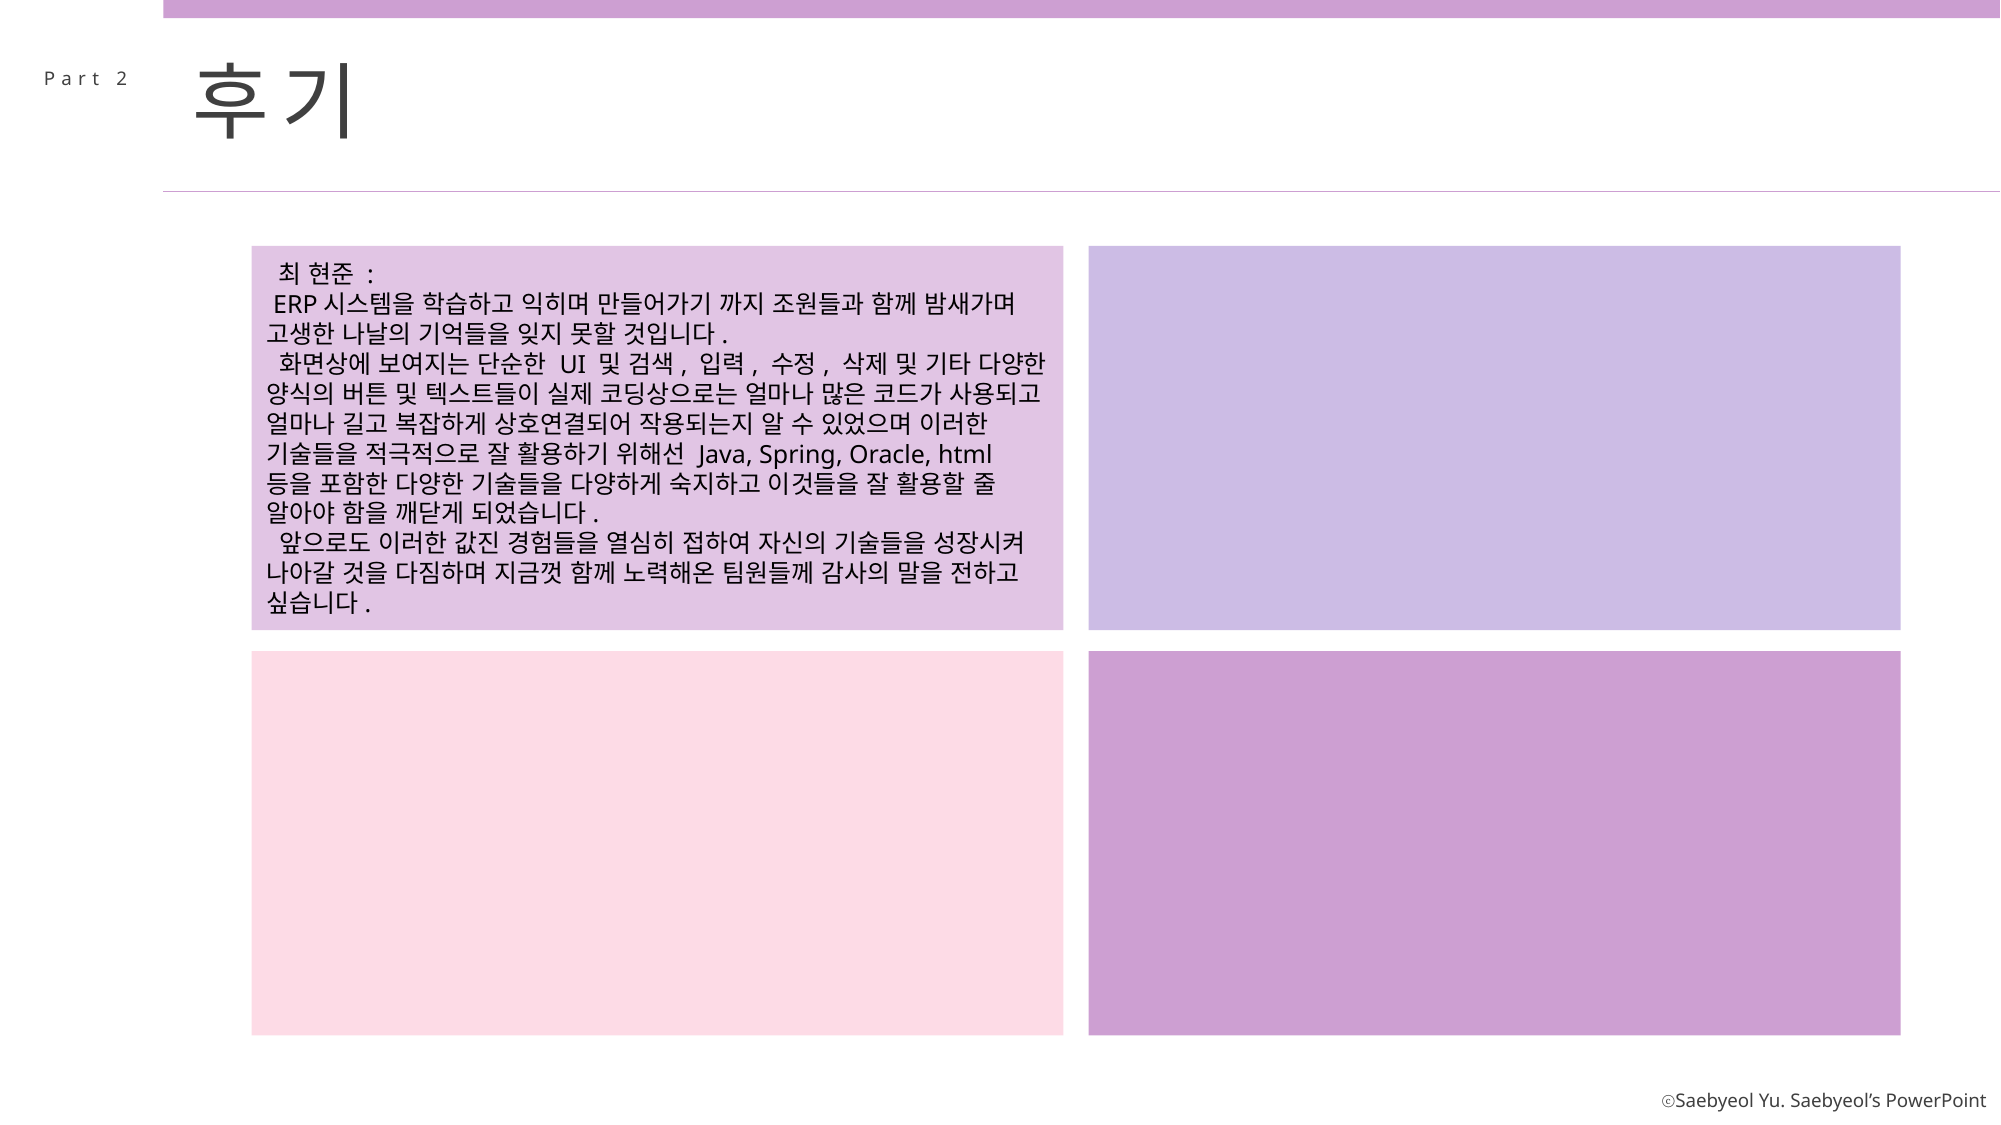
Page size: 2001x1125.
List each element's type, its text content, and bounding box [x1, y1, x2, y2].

text_box [251, 650, 1064, 1036]
text_box [1088, 245, 1902, 631]
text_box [26, 0, 2000, 192]
text_box [1088, 650, 1902, 1036]
text_box 최 현준 : ERP시스템을 학습하고 익히며 만들어가기 까지 조원들과 함께 밤새가며 고생한 나날의 기억들을 잊지 못할 것입니다. 화면상에 보여지는 단순한 UI 및 검색, 입력, 수정, 삭제 및 기타 다양한 양식의 버튼 및 텍스트들이 실제 코딩상으로는 얼마나 많은 코드가 사용되고 얼마나 길고 복잡하게 상호연결되어 작용되는지 알 수 있었으며 이러한 기술들을 적극적으로 잘 활용하기 위해선 Java, Spring, Oracle, html 등을 포함한 다양한 기술들을 다양하게 숙지하고 이것들을 잘 활용할 줄 알아야 함을 깨닫게 되었습니다. 앞으로도 이러한 값진 경험들을 열심히 접하여 자신의 기술들을 성장시켜 나아갈 것을 다짐하며 지금껏 함께 노력해온 팀원들께 감사의 말을 전하고 싶습니다. [251, 245, 1064, 631]
